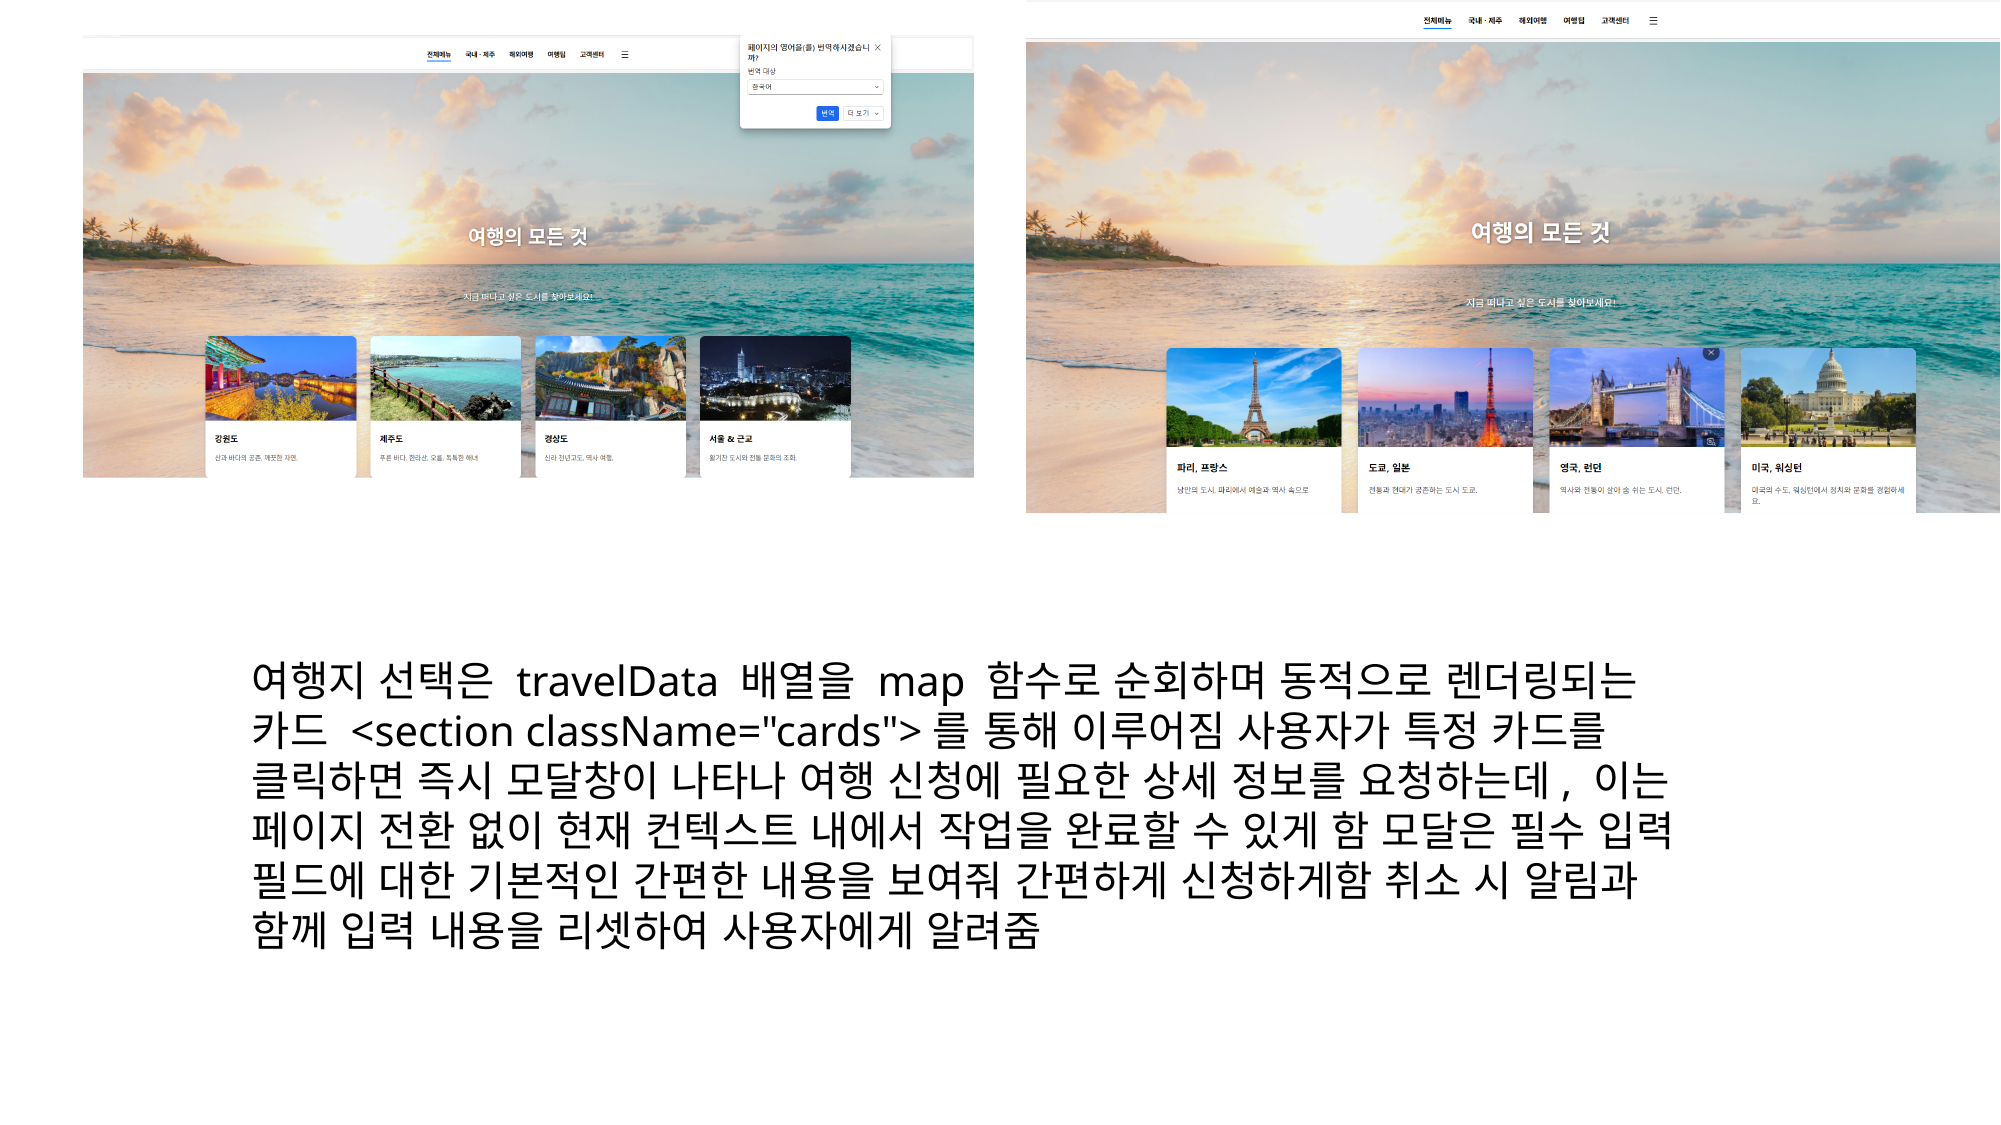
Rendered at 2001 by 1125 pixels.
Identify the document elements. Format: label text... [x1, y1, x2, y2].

picture [1025, 0, 2000, 514]
text_box 여행지 선택은 travelData 배열을 map 함수로 순회하며 동적으로 렌더링되는 카드 <section className="cards">를 통해 이루어짐 사용자가 특정 카드를 클릭하면 즉시 모달창이 나타나 여행 신청에 필요한 상세 정보를 요청하는데, 이는 페이지 전환 없이 현재 컨텍스트 내에서 작업을 완료할 수 있게 함 모달은 필수 입력 필드에 대한 기본적인 간편한 내용을 보여줘 간편하게 신청하게함 취소 시 알림과 함께 입력 내용을 리셋하여 사용자에게 알려줌 [237, 647, 1711, 962]
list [82, 34, 975, 479]
